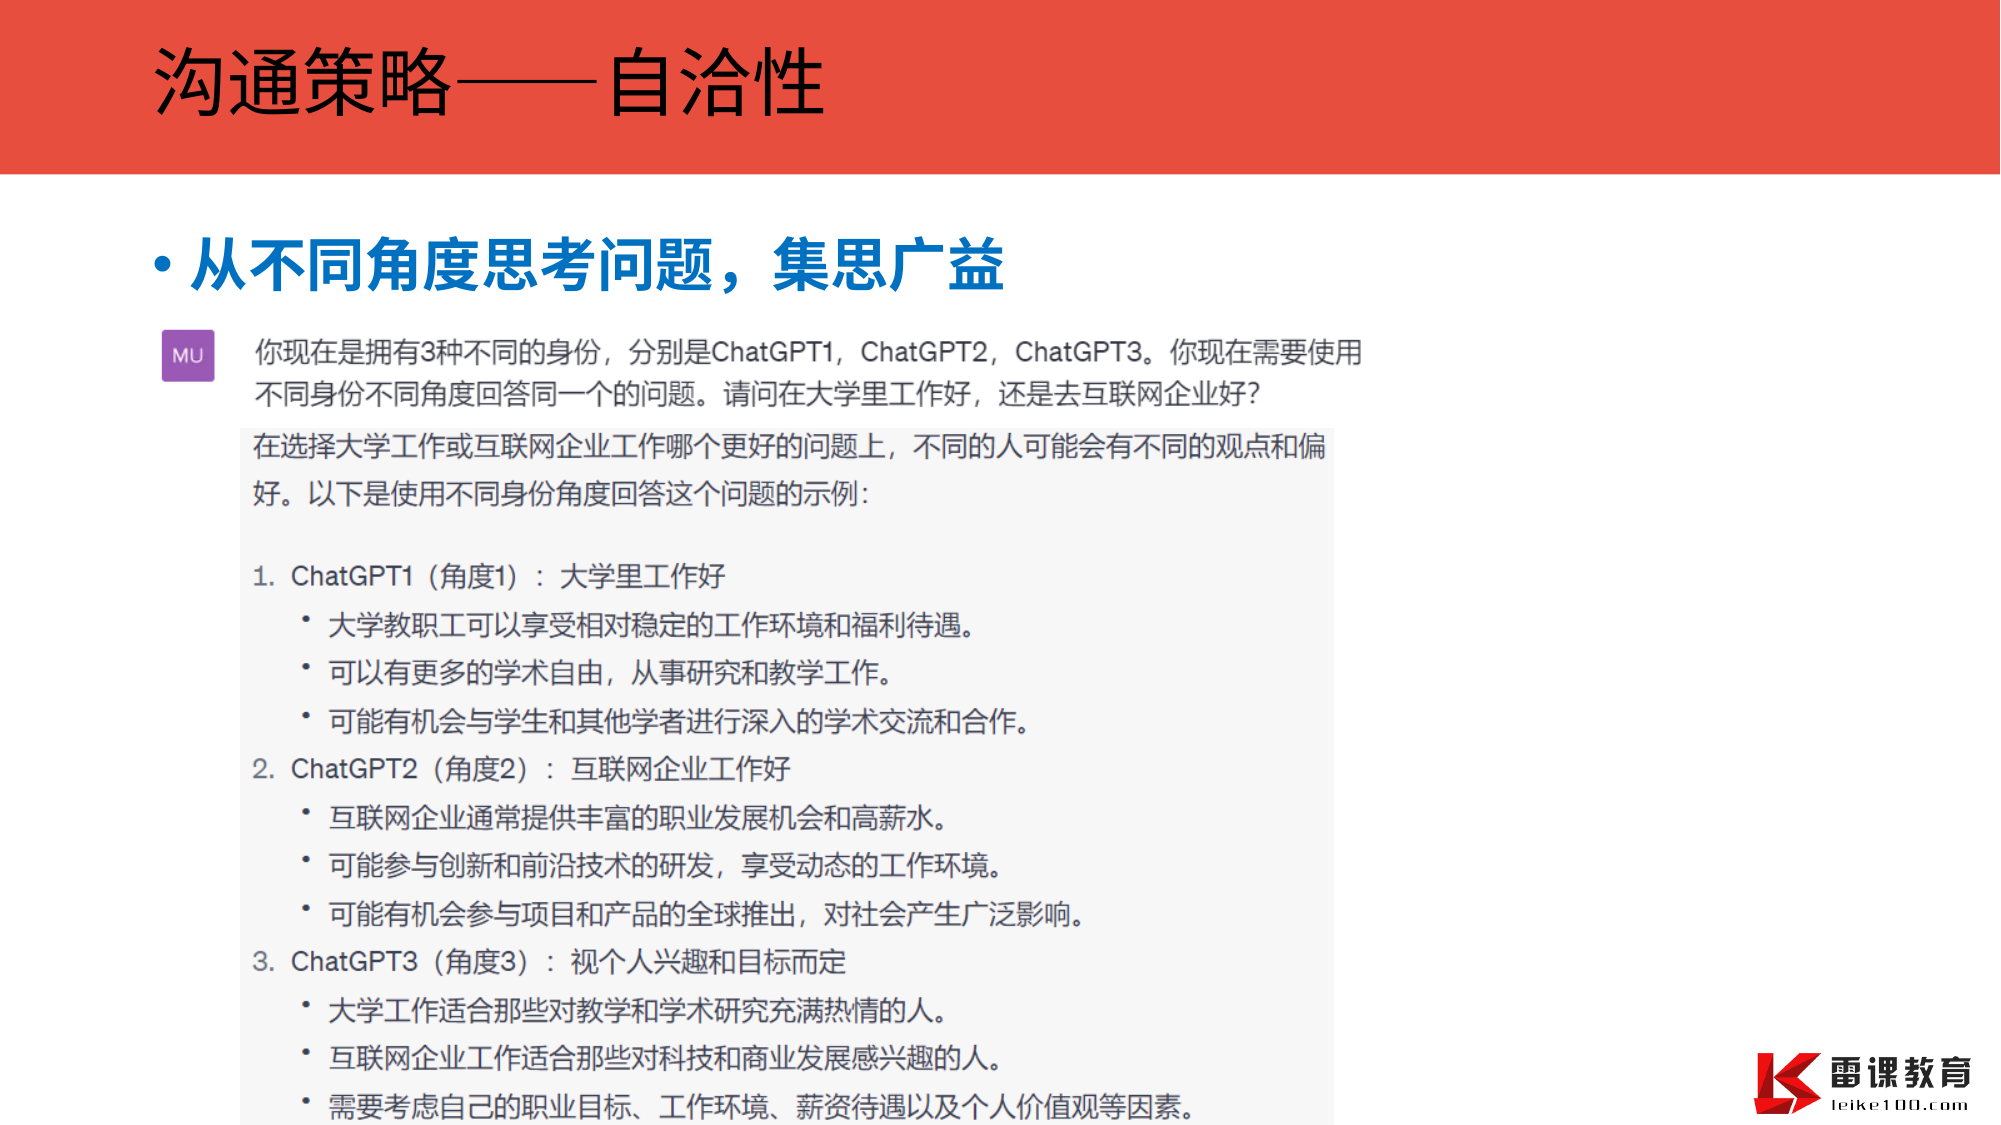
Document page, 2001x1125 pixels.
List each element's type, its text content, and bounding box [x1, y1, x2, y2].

picture [1753, 1053, 1971, 1114]
title 沟通策略——自洽性 [137, 14, 1863, 159]
list 从不同角度思考问题，集思广益 [137, 228, 1863, 1014]
picture [137, 311, 1396, 1125]
